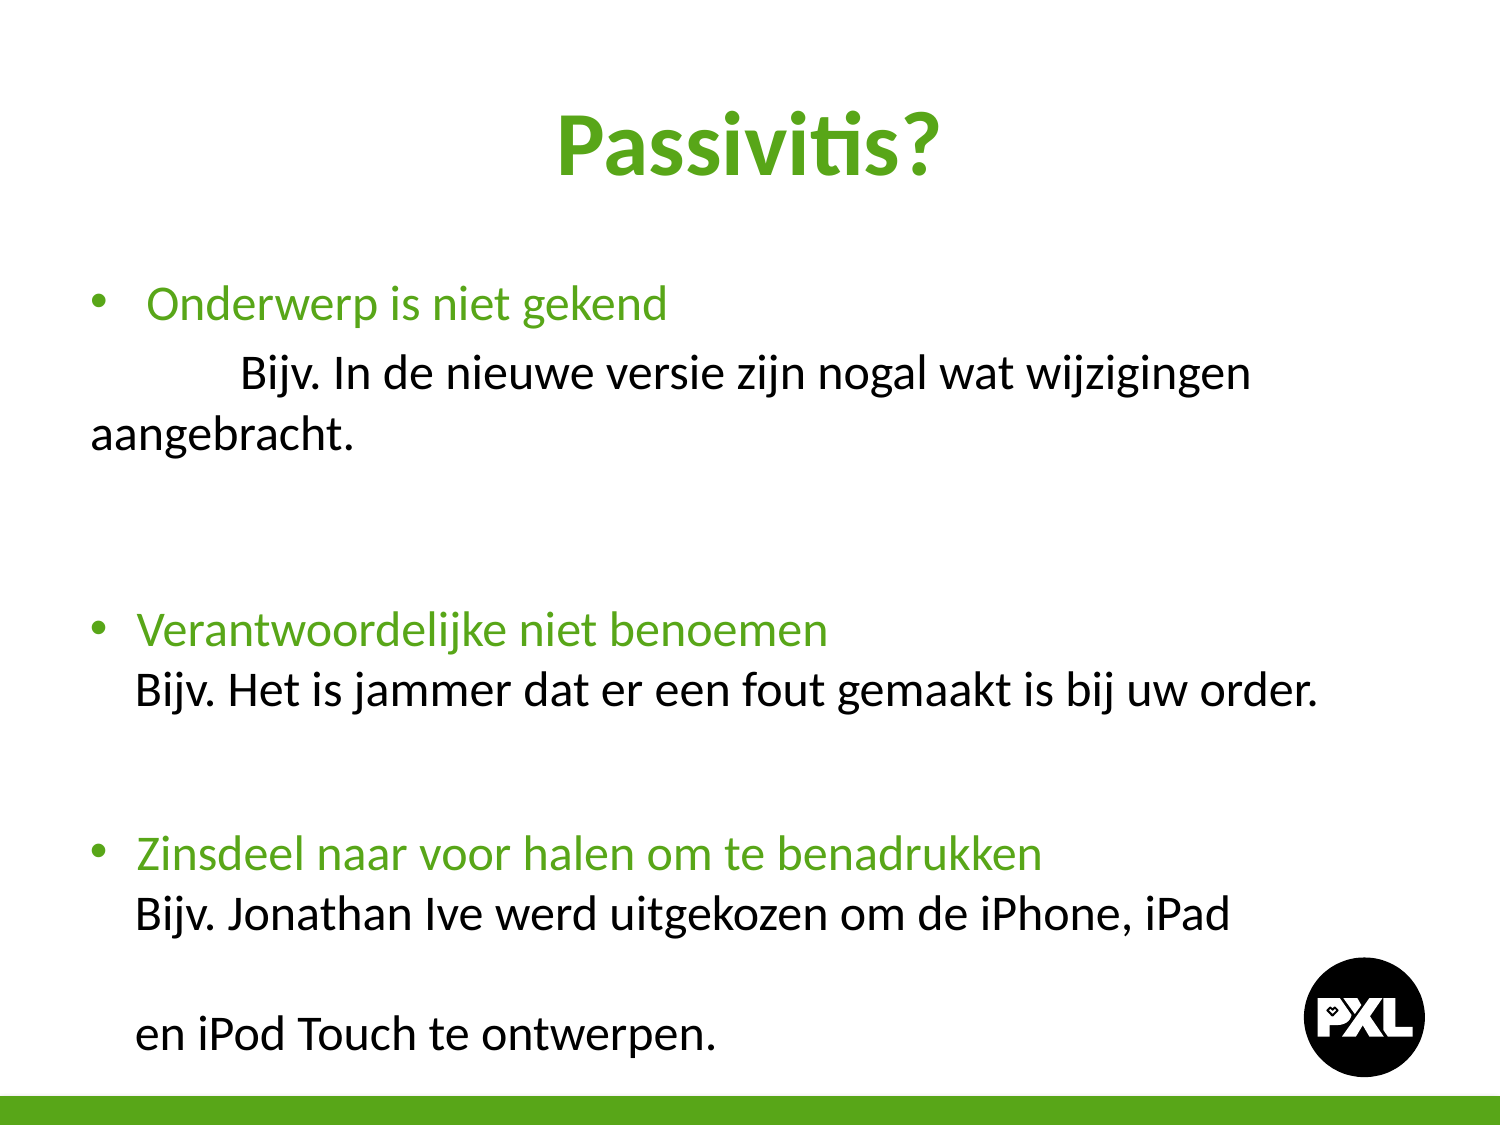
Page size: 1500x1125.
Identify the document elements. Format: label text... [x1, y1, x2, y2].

list Onderwerp is niet gekend Bijv. In de nieuwe versie zijn nogal wat wijzigingen aangebracht. [75, 262, 1425, 503]
text_box Verantwoordelijke niet benoemen Bijv. Het is jammer dat er een fout gemaakt is bij uw order. [74, 589, 1425, 725]
title Passivitis? [75, 45, 1425, 233]
text_box Zinsdeel naar voor halen om te benadrukken Bijv. Jonathan Ive werd uitgekozen om de iPhone, iPad en iPod Touch te ontwerpen. [74, 813, 1275, 1069]
